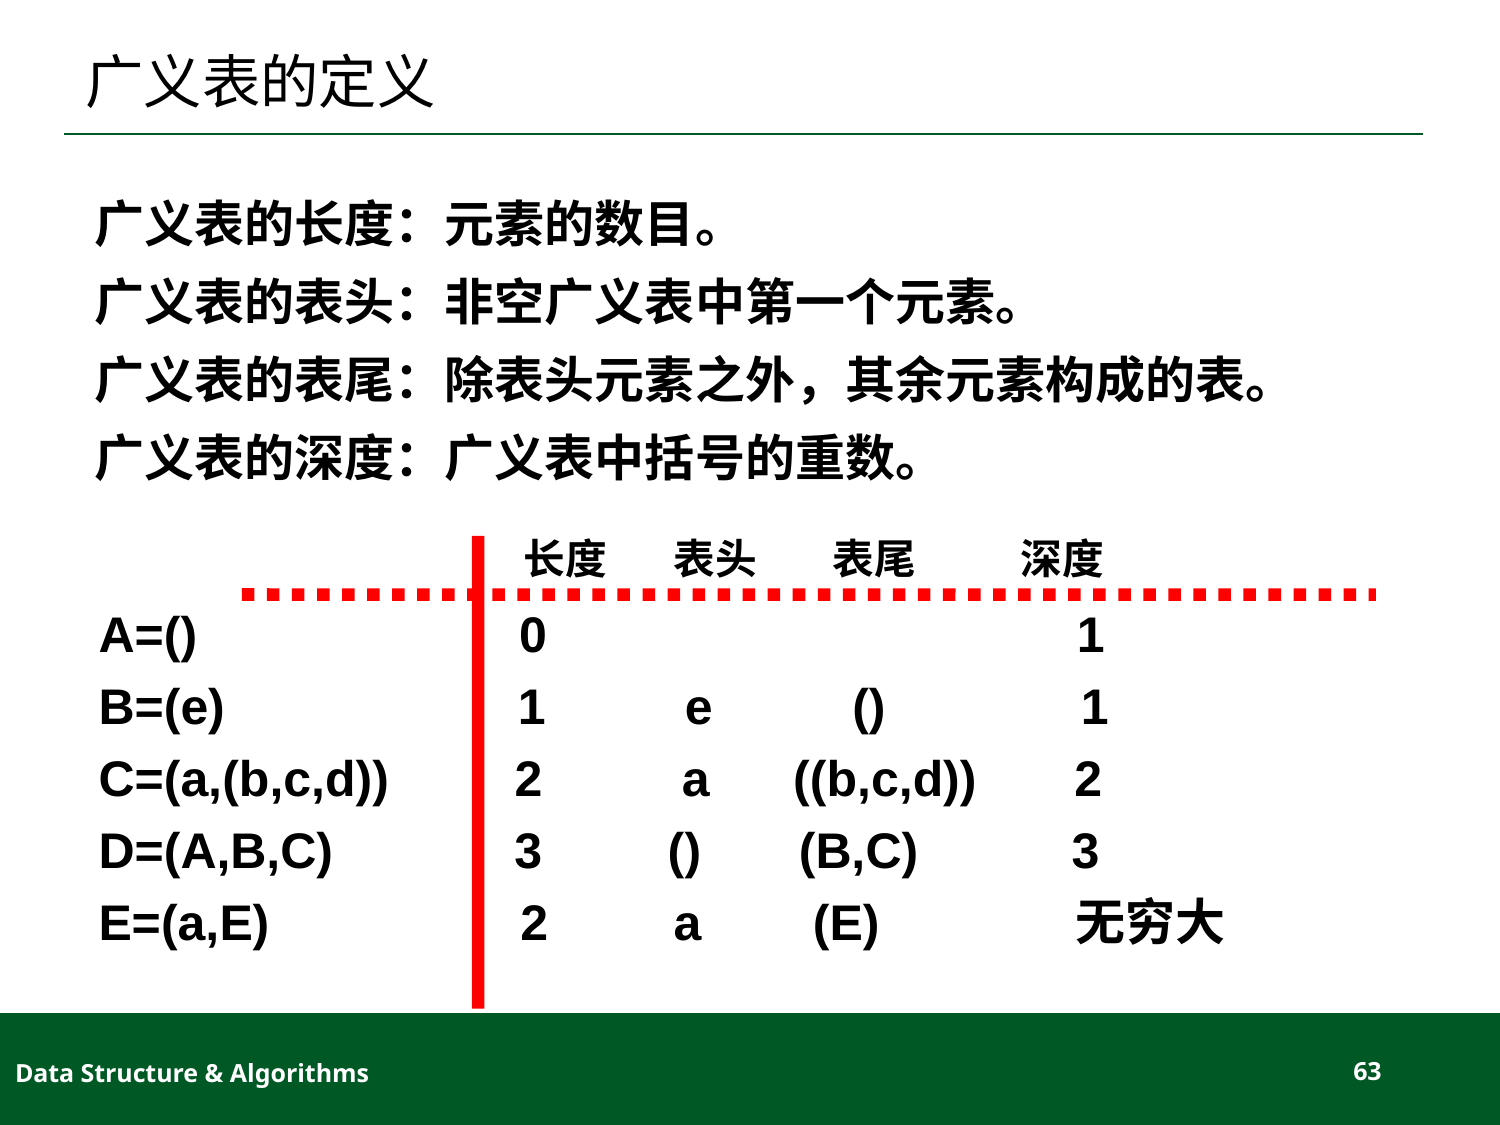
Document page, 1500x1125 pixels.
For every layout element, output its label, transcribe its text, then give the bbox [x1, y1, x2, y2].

text_box A=() 0 1 B=(e) 1 e () 1 C=(a,(b,c,d)) 2 a ((b,c,d)) 2 D=(A,B,C) 3 () (B,C) 3 E=(a,E) 2 a (E) 无穷大 [83, 583, 478, 959]
slide_number 63 [1059, 1042, 1397, 1103]
text_box 广义表的长度：元素的数目。 广义表的表头：非空广义表中第一个元素。 广义表的表尾：除表头元素之外，其余元素构成的表。 广义表的深度：广义表中括号的重数。 [80, 167, 1310, 494]
text_box A=() 0 1 B=(e) 1 e () 1 C=(a,(b,c,d)) 2 a ((b,c,d)) 2 D=(A,B,C) 3 () (B,C) 3 E=(a,E) 2 a (E) 无穷大 [479, 583, 1241, 959]
footer Data Structure & Algorithms [0, 1042, 507, 1103]
title 广义表的定义 [70, 34, 1430, 135]
text_box 长度 表头 表尾 深度 [508, 525, 1120, 590]
